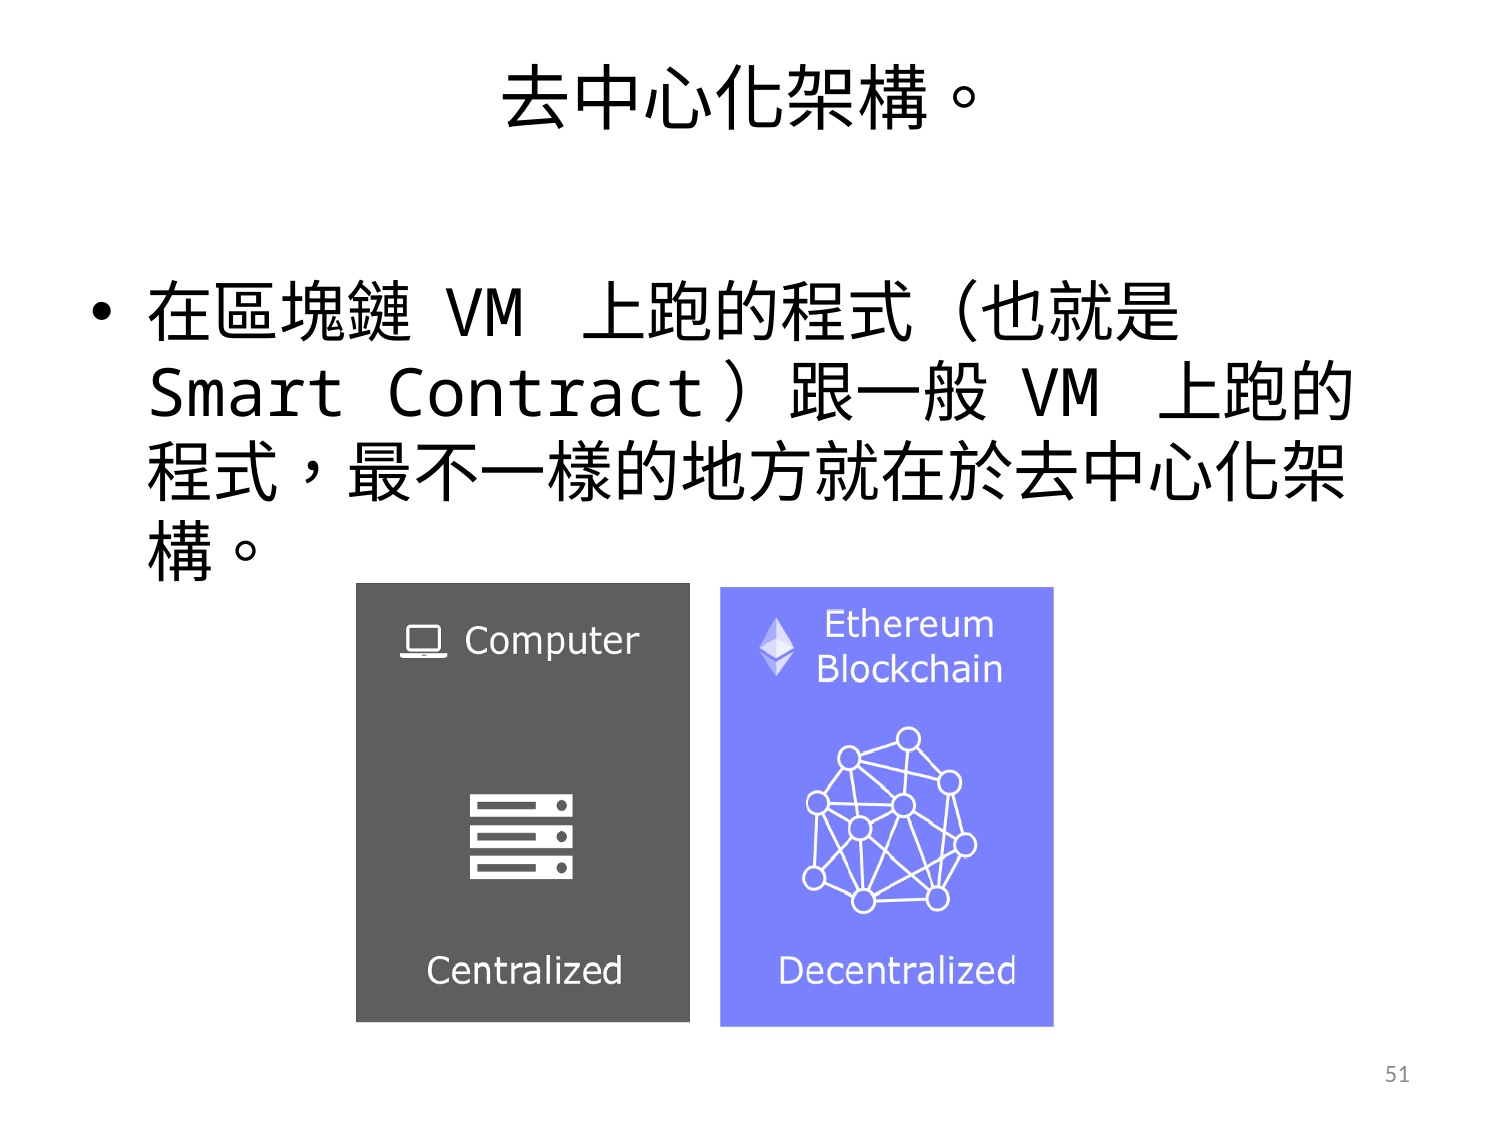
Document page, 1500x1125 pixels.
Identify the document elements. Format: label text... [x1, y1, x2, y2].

title 去中心化架構。 [75, 45, 1425, 233]
slide_number 51 [1074, 1042, 1425, 1103]
list 在區塊鏈 VM 上跑的程式（也就是 Smart Contract）跟一般 VM 上跑的程式，最不一樣的地方就在於去中心化架構。 [75, 262, 1425, 1005]
picture [314, 539, 1095, 1072]
